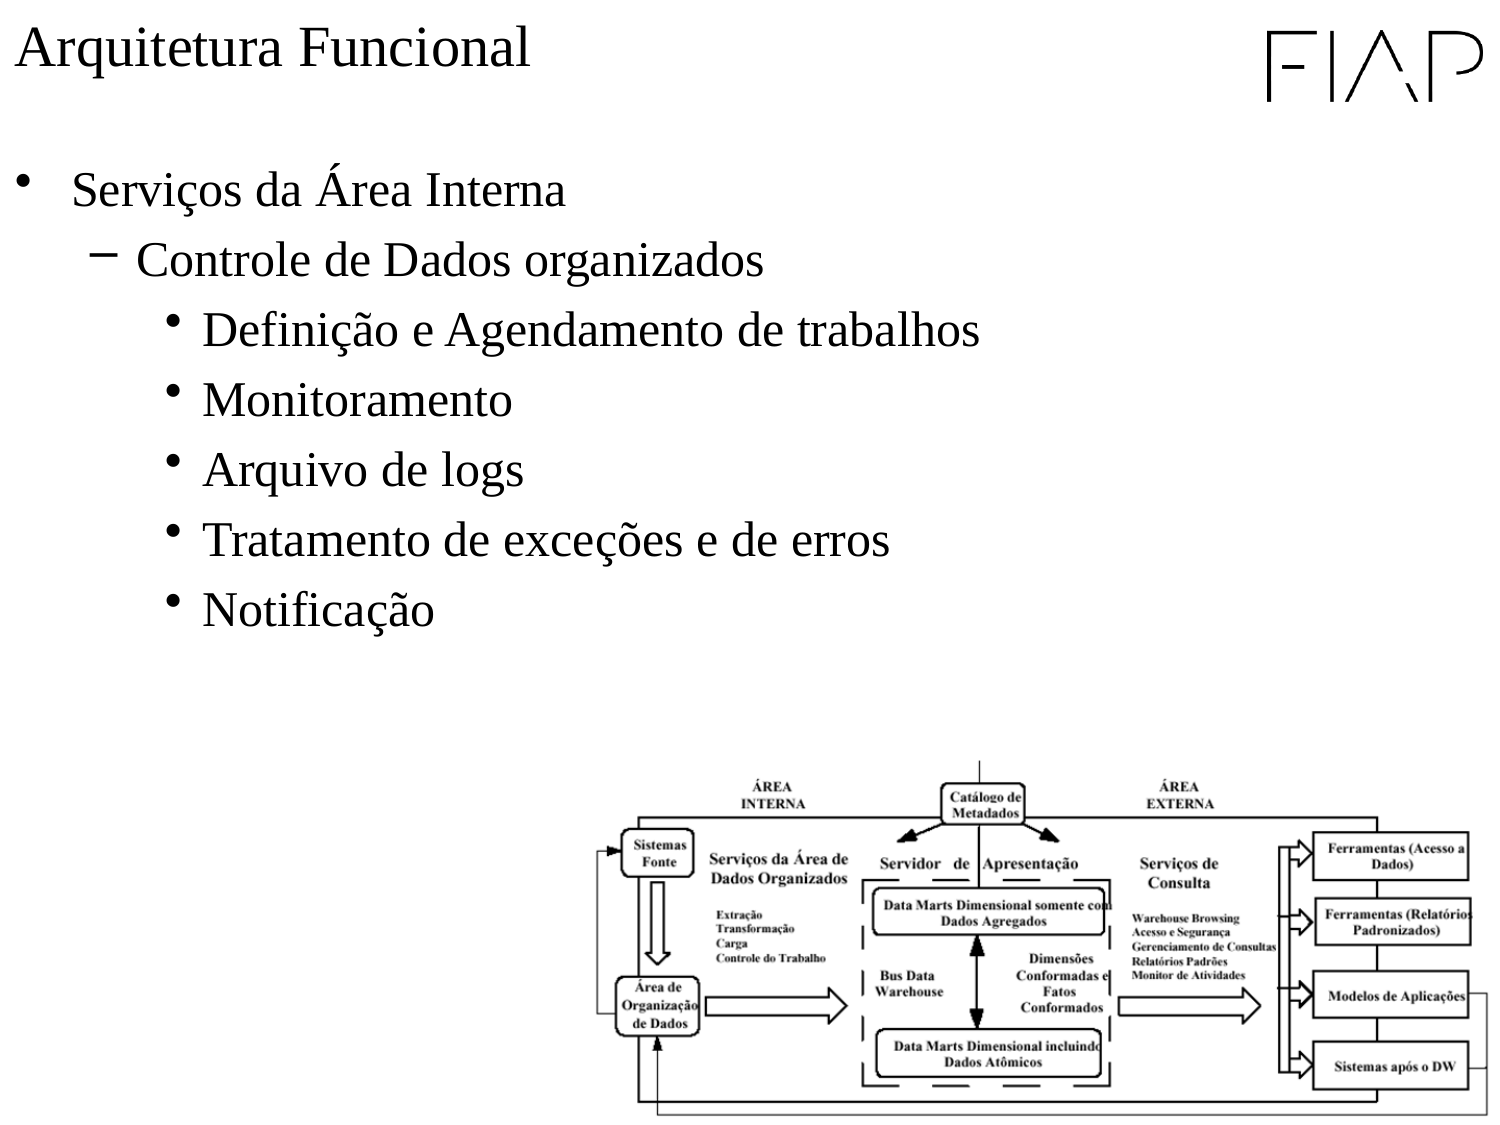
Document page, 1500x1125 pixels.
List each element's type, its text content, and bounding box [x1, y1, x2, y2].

picture [582, 756, 1500, 1125]
title Arquitetura Funcional [0, 0, 1062, 120]
list Serviços da Área Interna Controle de Dados organizados Definição e Agendamento de trabalhos Monitoramento Arquivo de logs Tratamento de exceções e de erros Notificação [0, 148, 1361, 887]
picture [1267, 30, 1483, 102]
